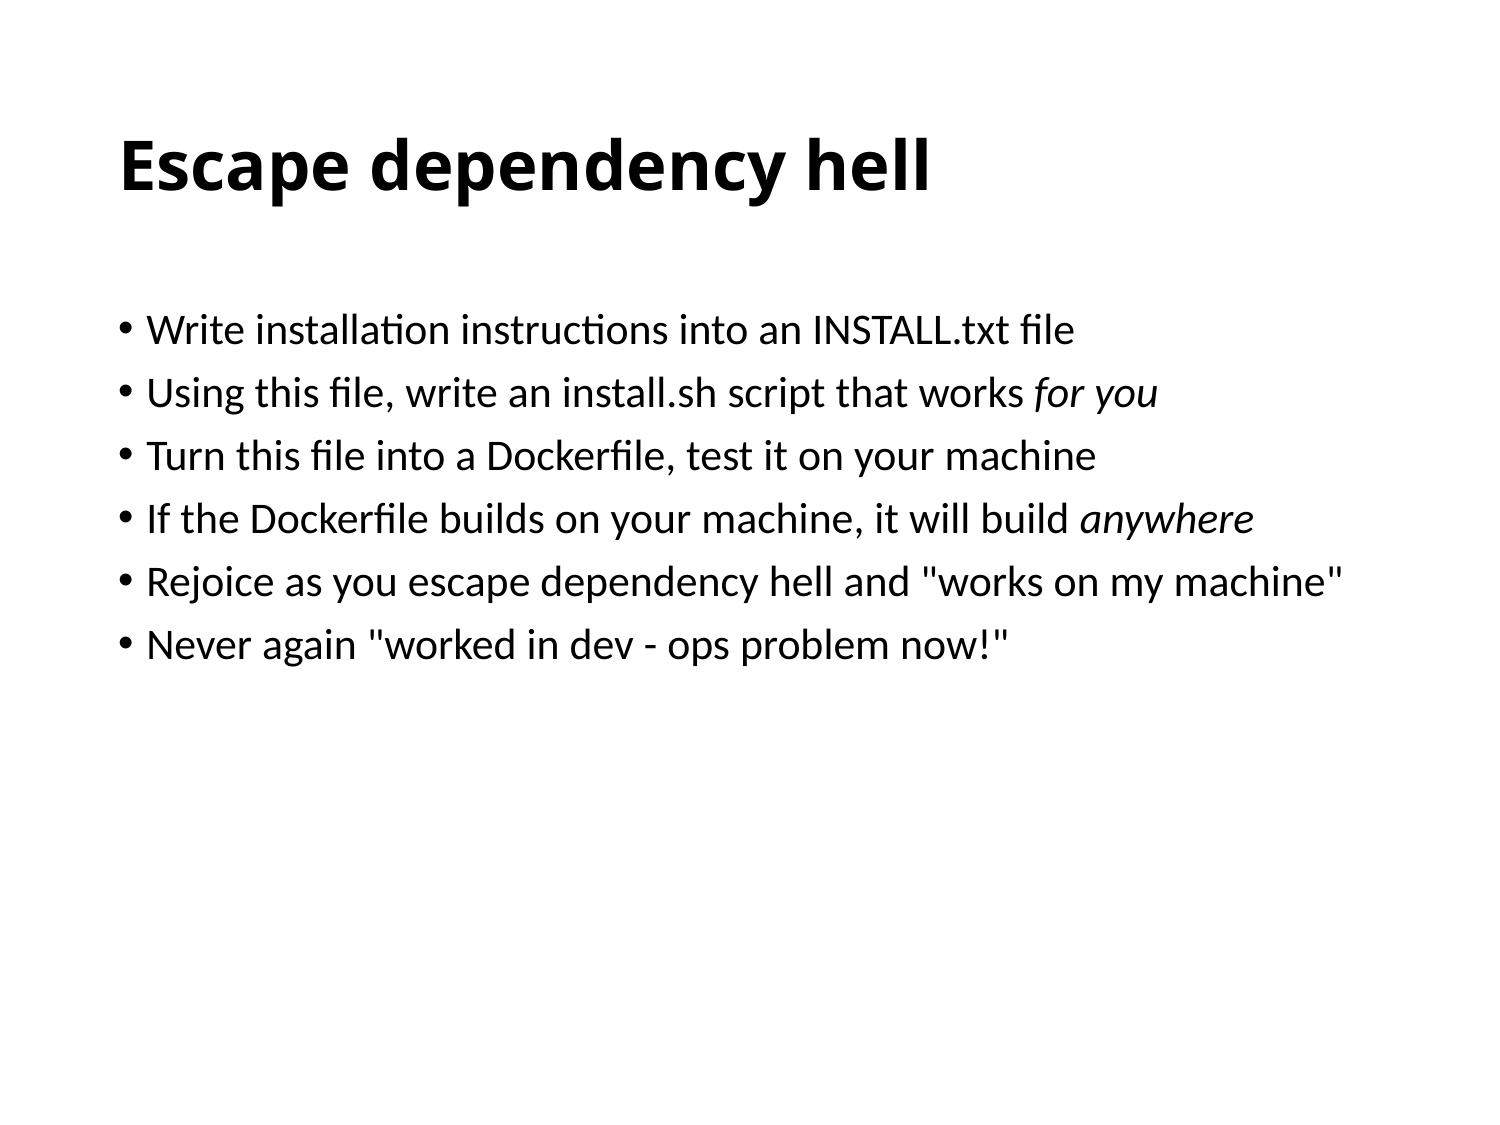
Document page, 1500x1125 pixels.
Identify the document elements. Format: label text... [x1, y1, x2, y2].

list Write installation instructions into an INSTALL.txt file Using this file, write an install.sh script that works for you Turn this file into a Dockerfile, test it on your machine If the Dockerfile builds on your machine, it will build anywhere Rejoice as you escape dependency hell and "works on my machine" Never again "worked in dev - ops problem now!" [103, 299, 1397, 1014]
title Escape dependency hell [103, 59, 1397, 278]
